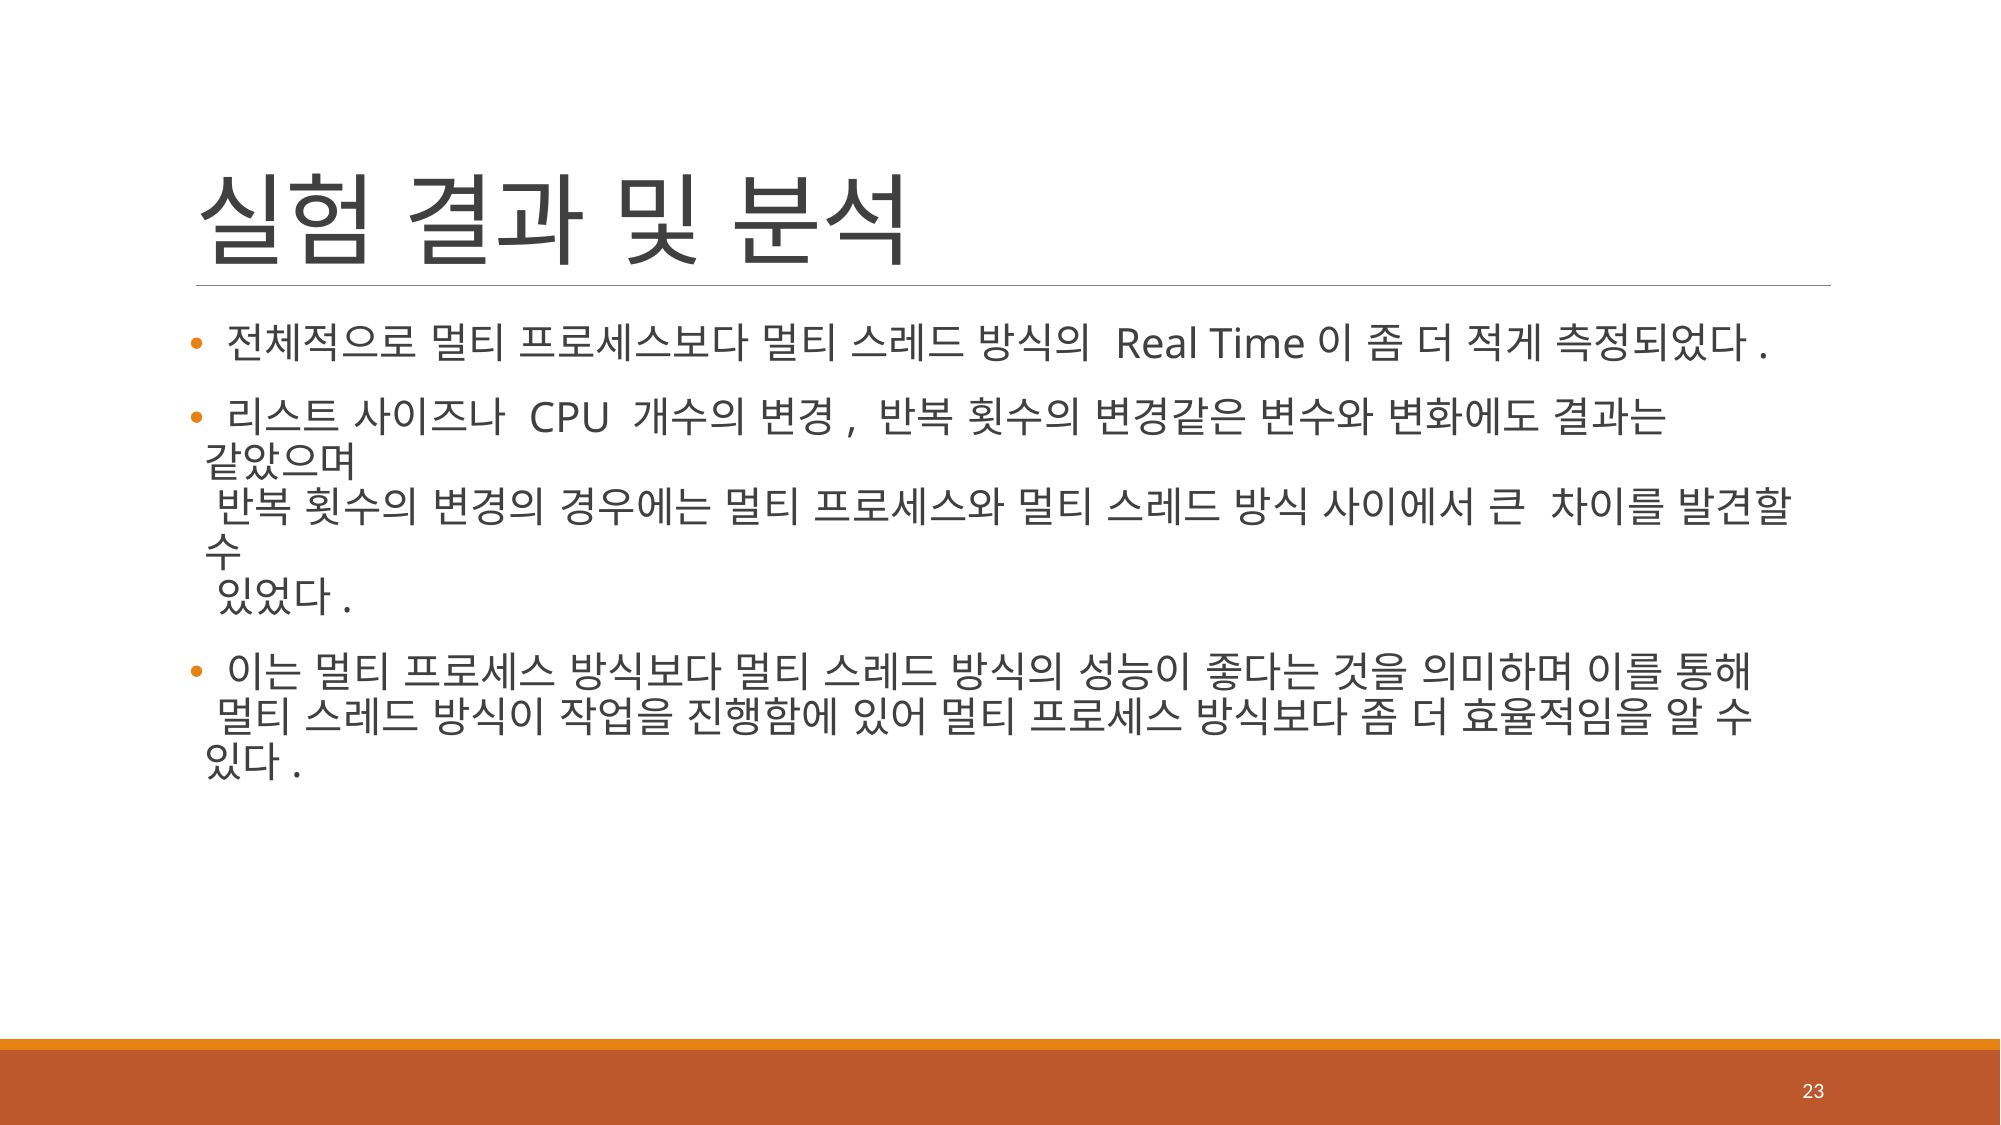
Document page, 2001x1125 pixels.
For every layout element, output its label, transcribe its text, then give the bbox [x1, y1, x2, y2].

title 실험 결과 및 분석 [180, 47, 1830, 285]
slide_number 23 [1624, 1059, 1840, 1120]
list 전체적으로 멀티 프로세스보다 멀티 스레드 방식의 Real Time이 좀 더 적게 측정되었다. 리스트 사이즈나 CPU 개수의 변경, 반복 횟수의 변경같은 변수와 변화에도 결과는 같았으며 반복 횟수의 변경의 경우에는 멀티 프로세스와 멀티 스레드 방식 사이에서 큰 차이를 발견할 수 있었다. 이는 멀티 프로세스 방식보다 멀티 스레드 방식의 성능이 좋다는 것을 의미하며 이를 통해 멀티 스레드 방식이 작업을 진행함에 있어 멀티 프로세스 방식보다 좀 더 효율적임을 알 수 있다. [189, 315, 1840, 675]
